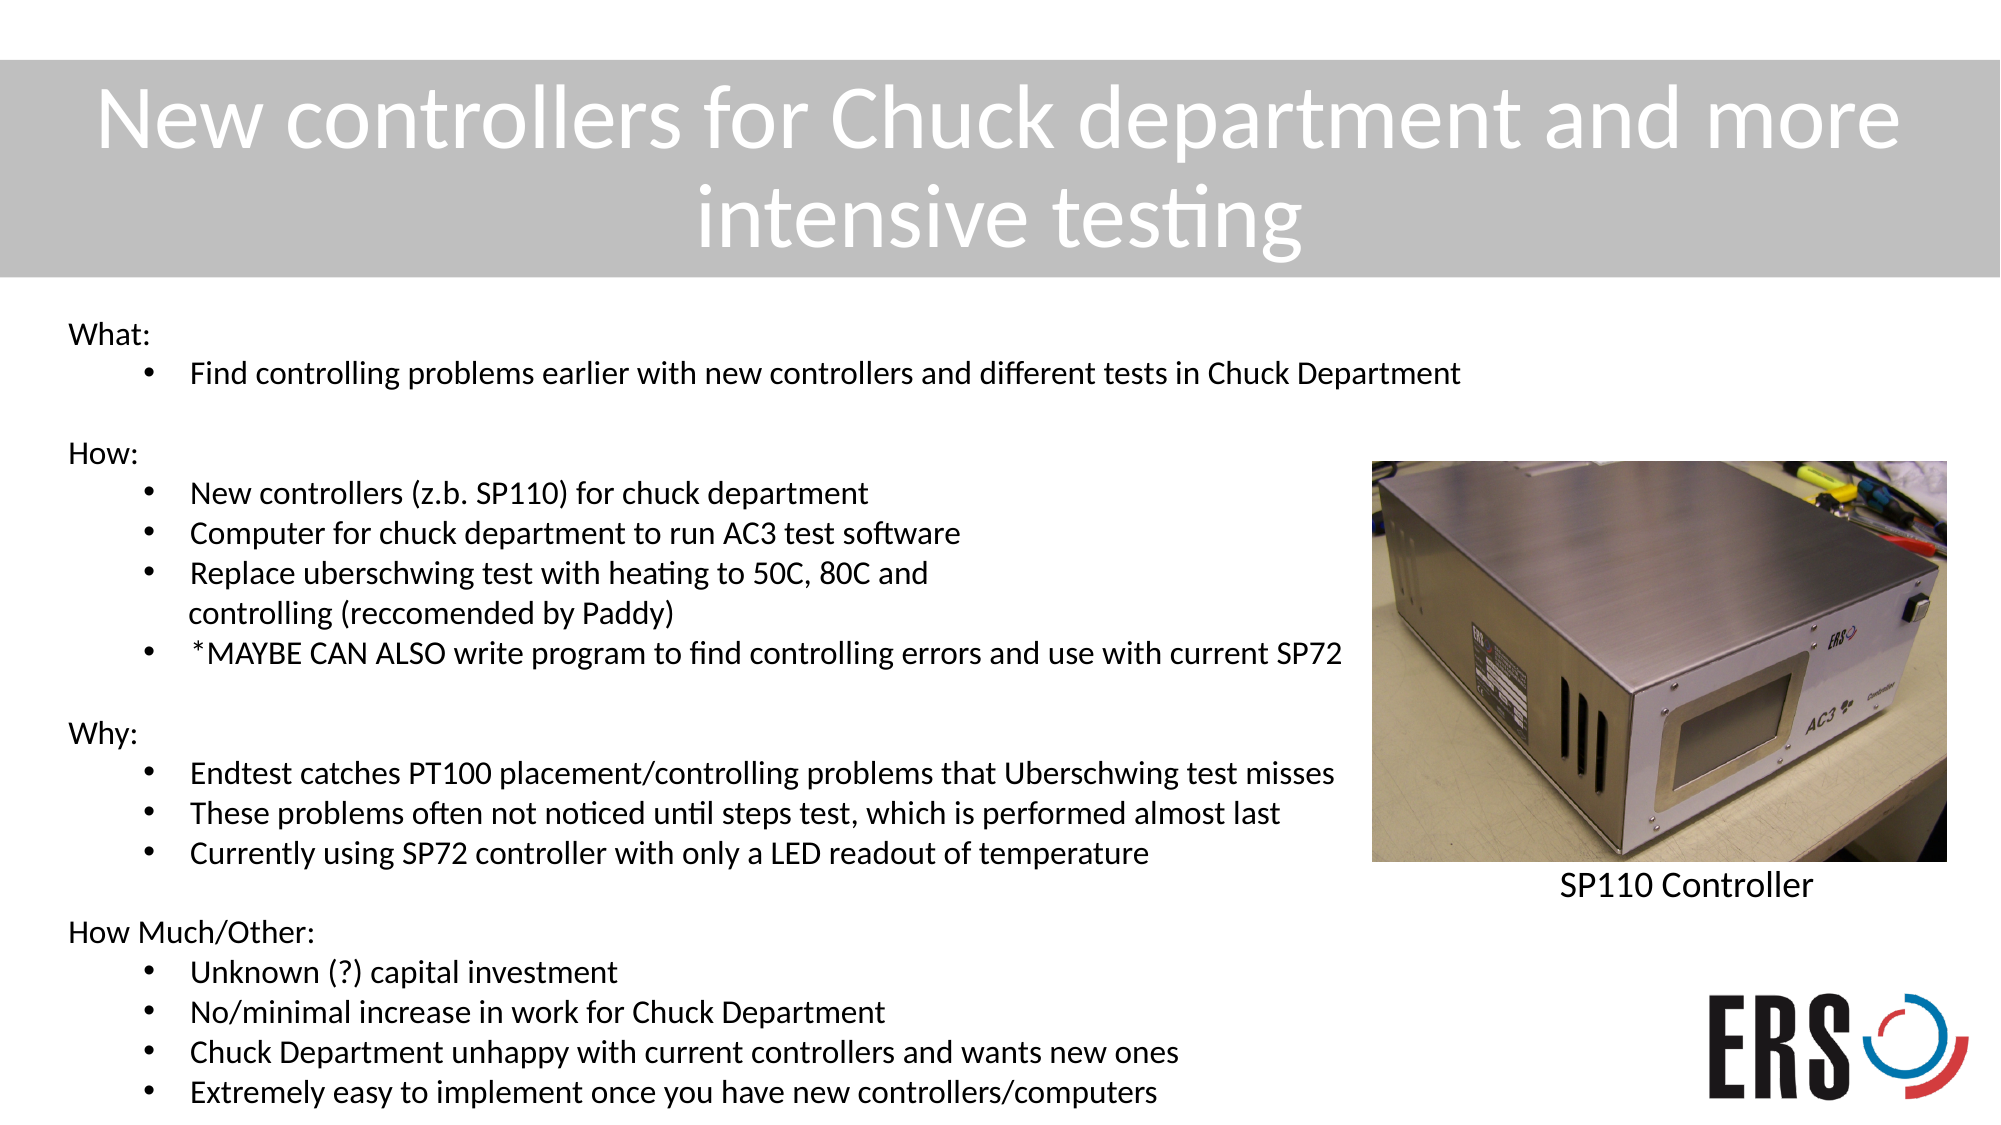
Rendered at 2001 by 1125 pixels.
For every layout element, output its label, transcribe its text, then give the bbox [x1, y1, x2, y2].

picture [1697, 982, 1980, 1112]
picture [1372, 460, 1947, 862]
text_box What: Find controlling problems earlier with new controllers and different tests in Chuck Department How: New controllers (z.b. SP110) for chuck department Computer for chuck department to run AC3 test software Replace uberschwing test with heating to 50C, 80C and controlling (reccomended by Paddy) *MAYBE CAN ALSO write program to find controlling errors and use with current SP72 Why: Endtest catches PT100 placement/controlling problems that Uberschwing test misses These problems often not noticed until steps test, which is performed almost last Currently using SP72 controller with only a LED readout of temperature How Much/Other: Unknown (?) capital investment No/minimal increase in work for Chuck Department Chuck Department unhappy with current controllers and wants new ones Extremely easy to implement once you have new controllers/computers [53, 304, 1916, 1125]
title New controllers for Chuck department and more intensive testing [0, 59, 2000, 278]
text_box SP110 Controller [1545, 862, 1909, 913]
